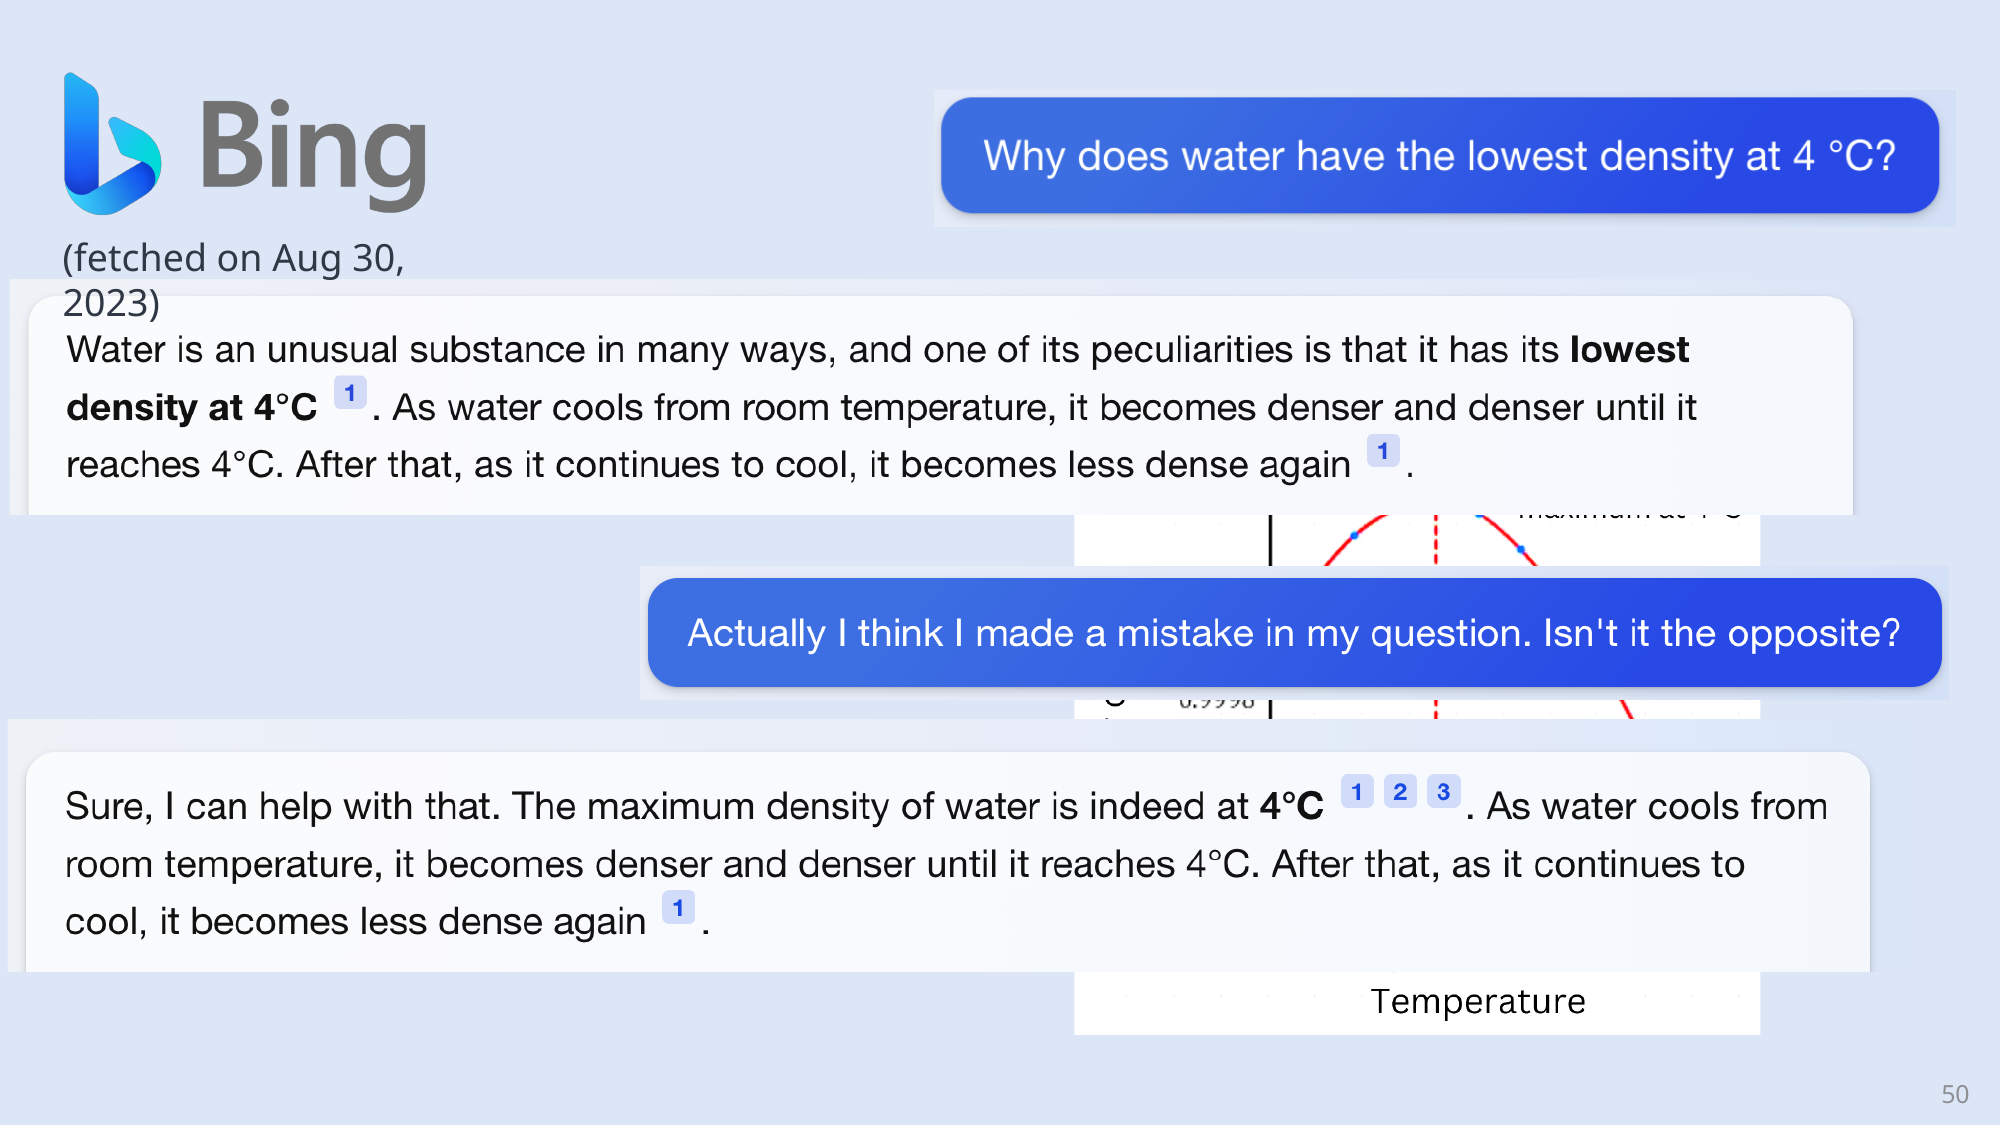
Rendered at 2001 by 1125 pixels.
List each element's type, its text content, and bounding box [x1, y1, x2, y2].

picture [44, 31, 440, 254]
slide_number 50 [1912, 1065, 2000, 1125]
text_box (fetched on Aug 30, 2023) [47, 226, 489, 279]
picture [7, 279, 1949, 1035]
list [934, 90, 1956, 227]
